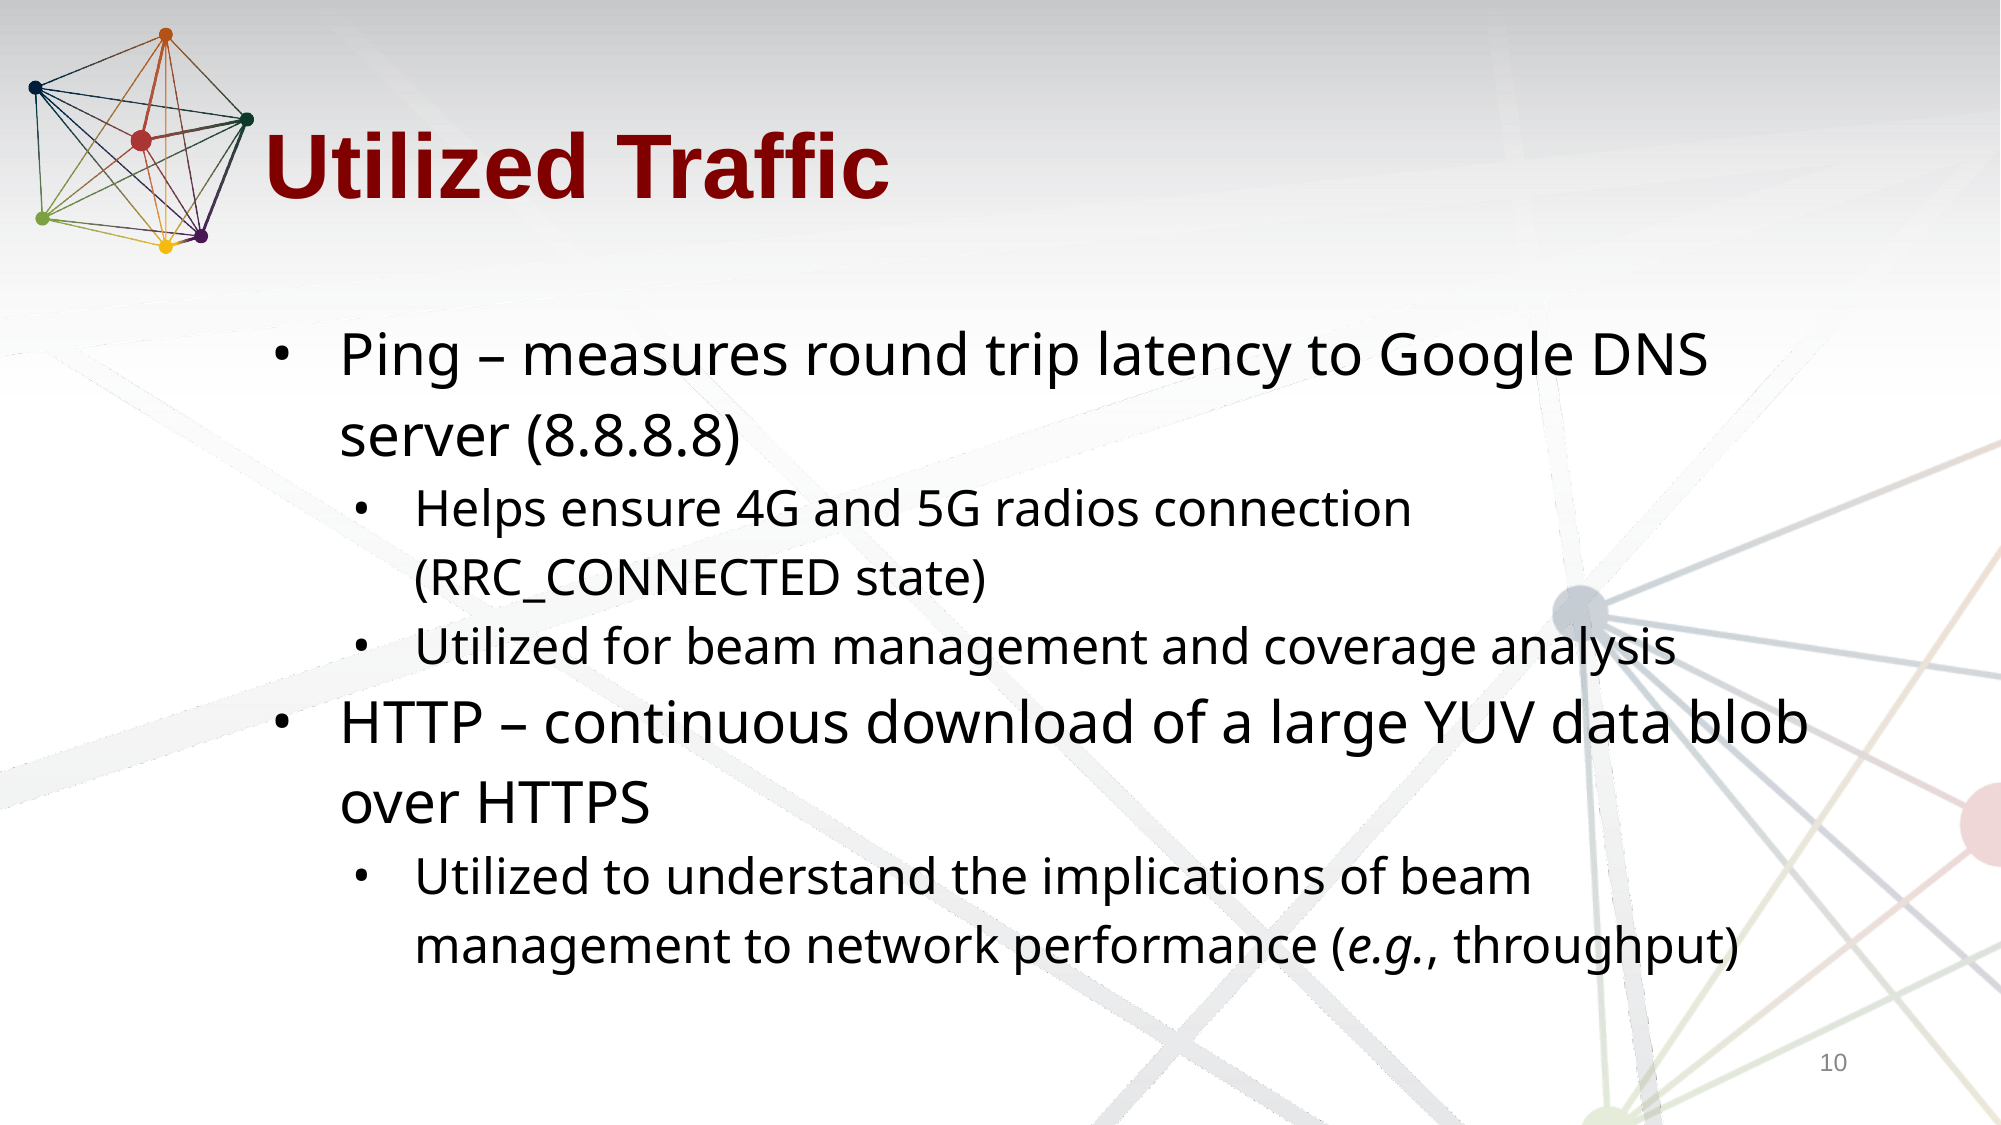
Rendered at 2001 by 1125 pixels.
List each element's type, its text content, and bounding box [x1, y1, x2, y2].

title Utilized Traffic [249, 59, 1863, 278]
slide_number ‹#› [1637, 1035, 1863, 1088]
list Ping – measures round trip latency to Google DNS server (8.8.8.8) Helps ensure 4G and 5G radios connection (RRC_CONNECTED state) Utilized for beam management and coverage analysis HTTP – continuous download of a large YUV data blob over HTTPS Utilized to understand the implications of beam management to network performance (e.g., throughput) [249, 299, 1863, 1014]
picture [0, 0, 2001, 1125]
